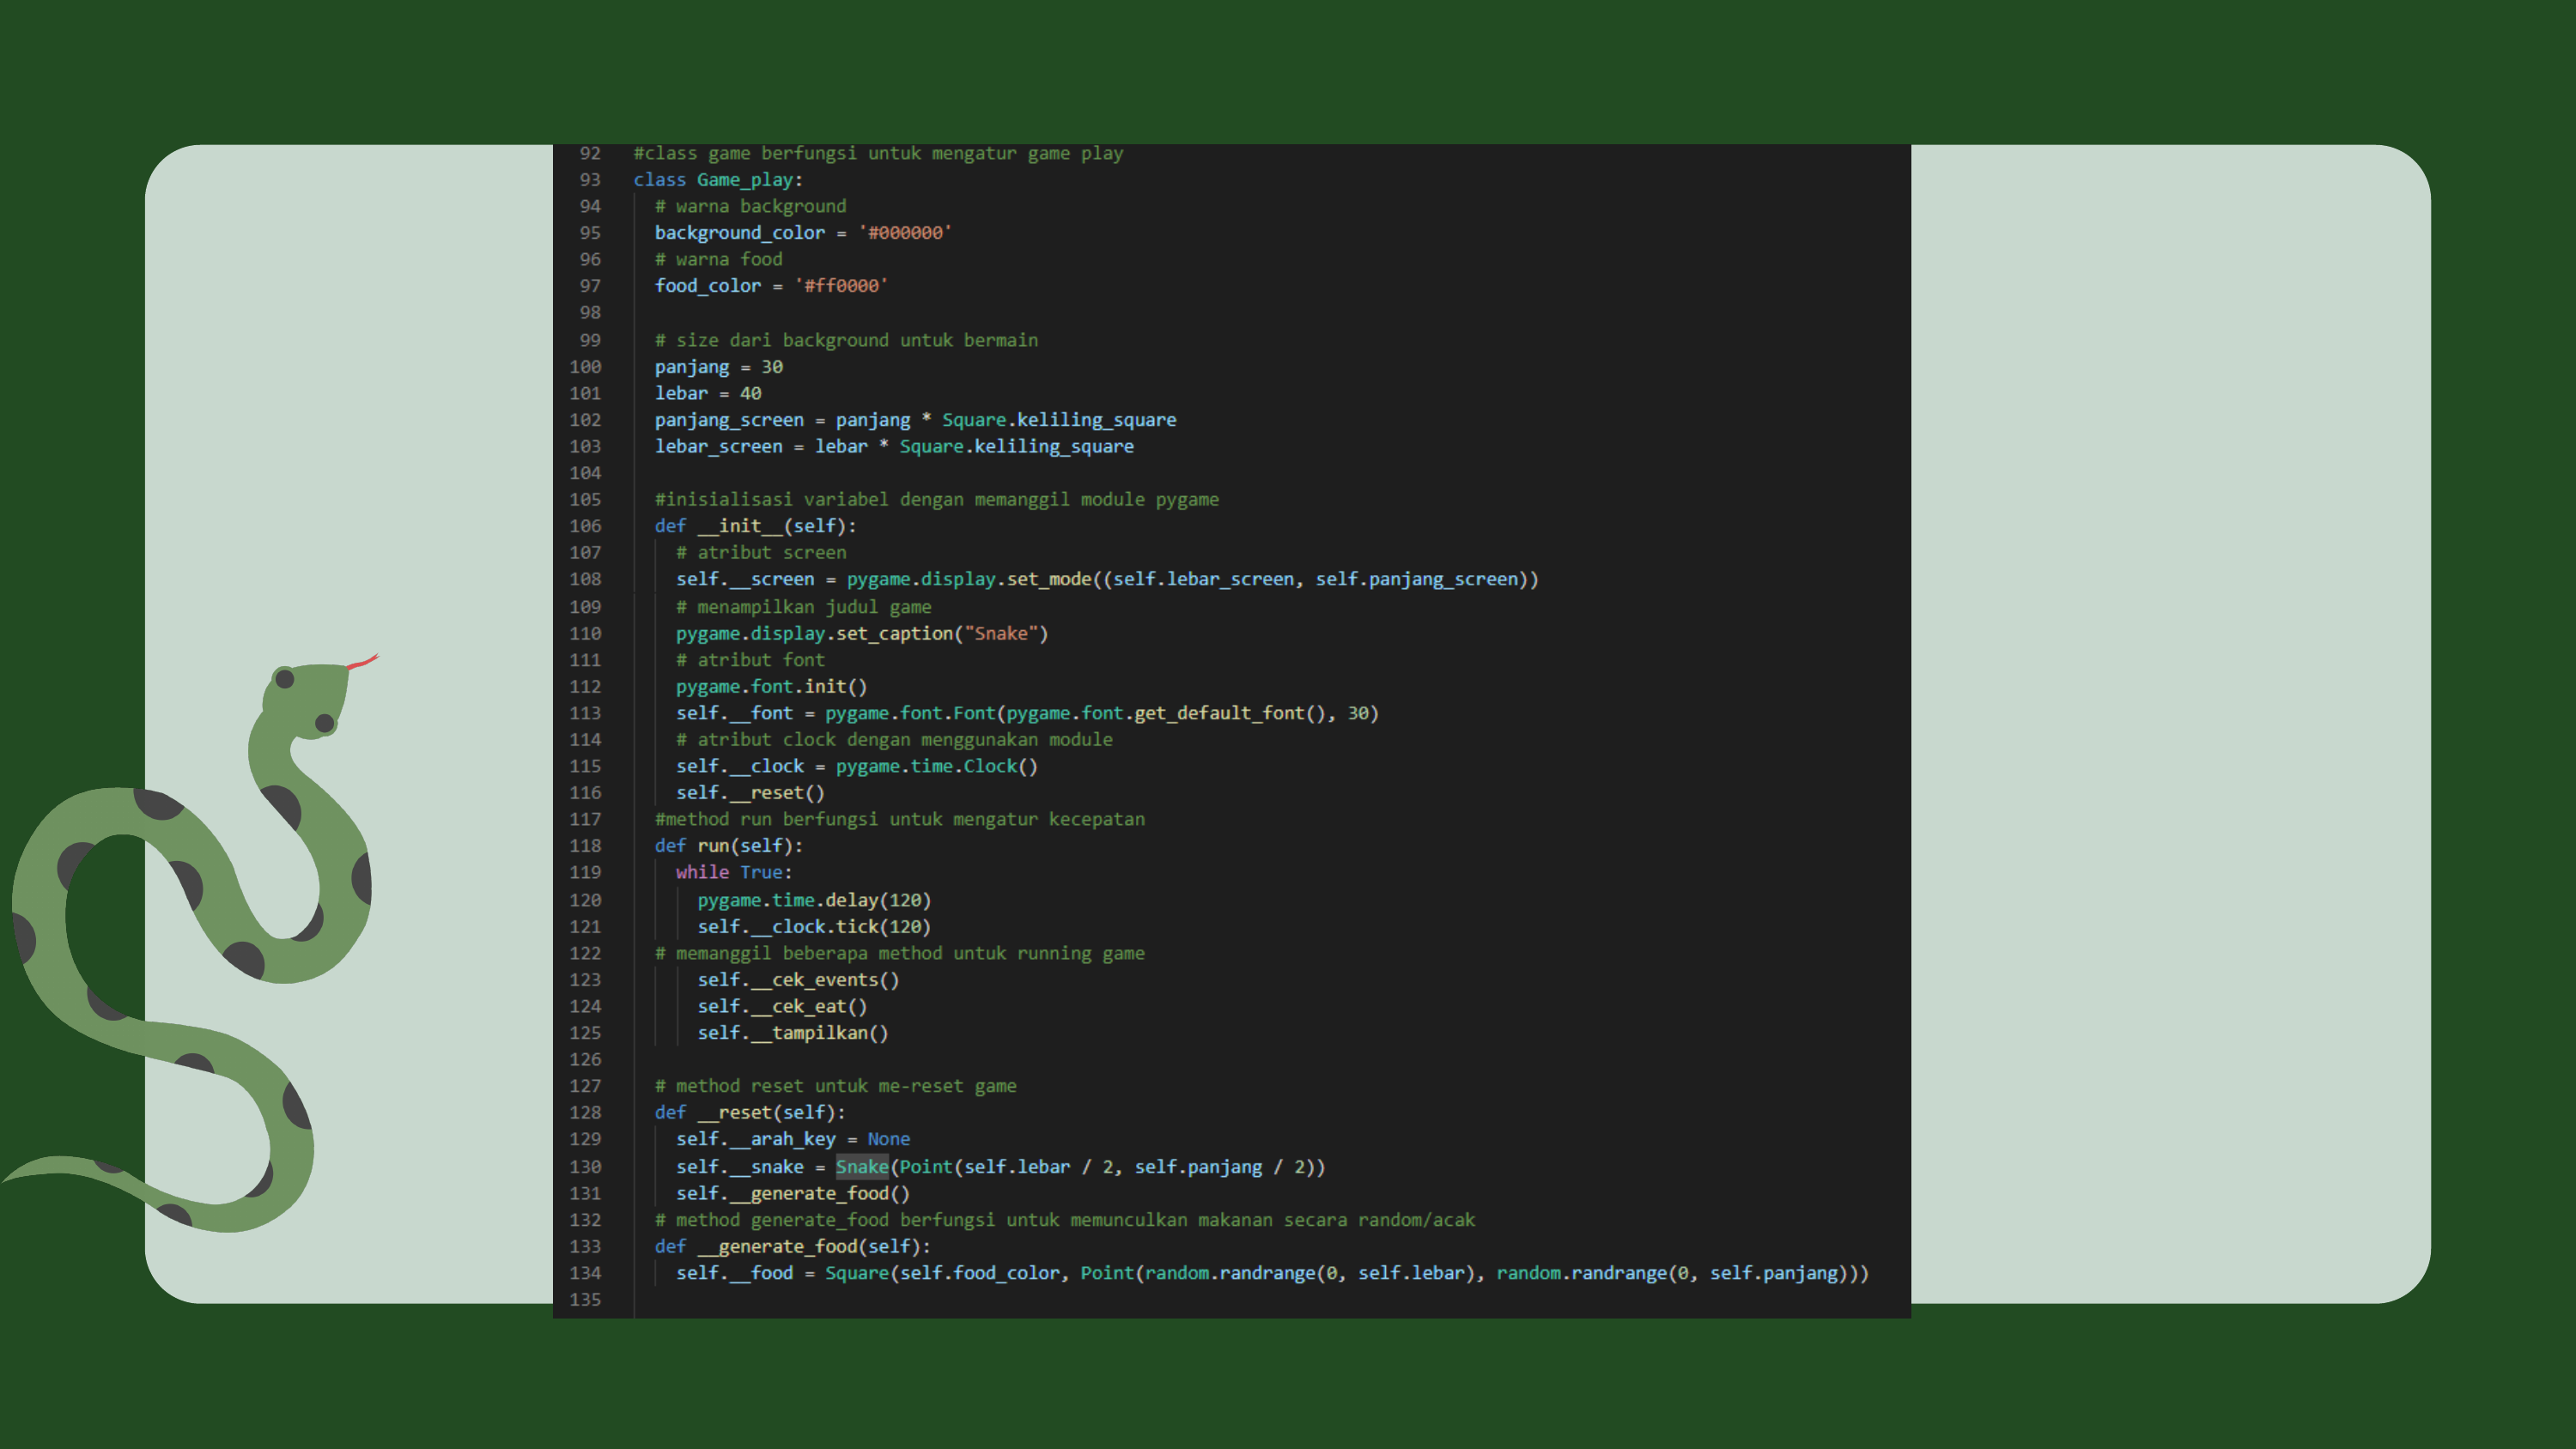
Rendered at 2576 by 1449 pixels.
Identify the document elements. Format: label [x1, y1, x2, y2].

picture [553, 144, 1911, 1319]
text_box [1912, 144, 2432, 1304]
text_box [144, 144, 551, 1304]
picture [0, 652, 381, 1233]
